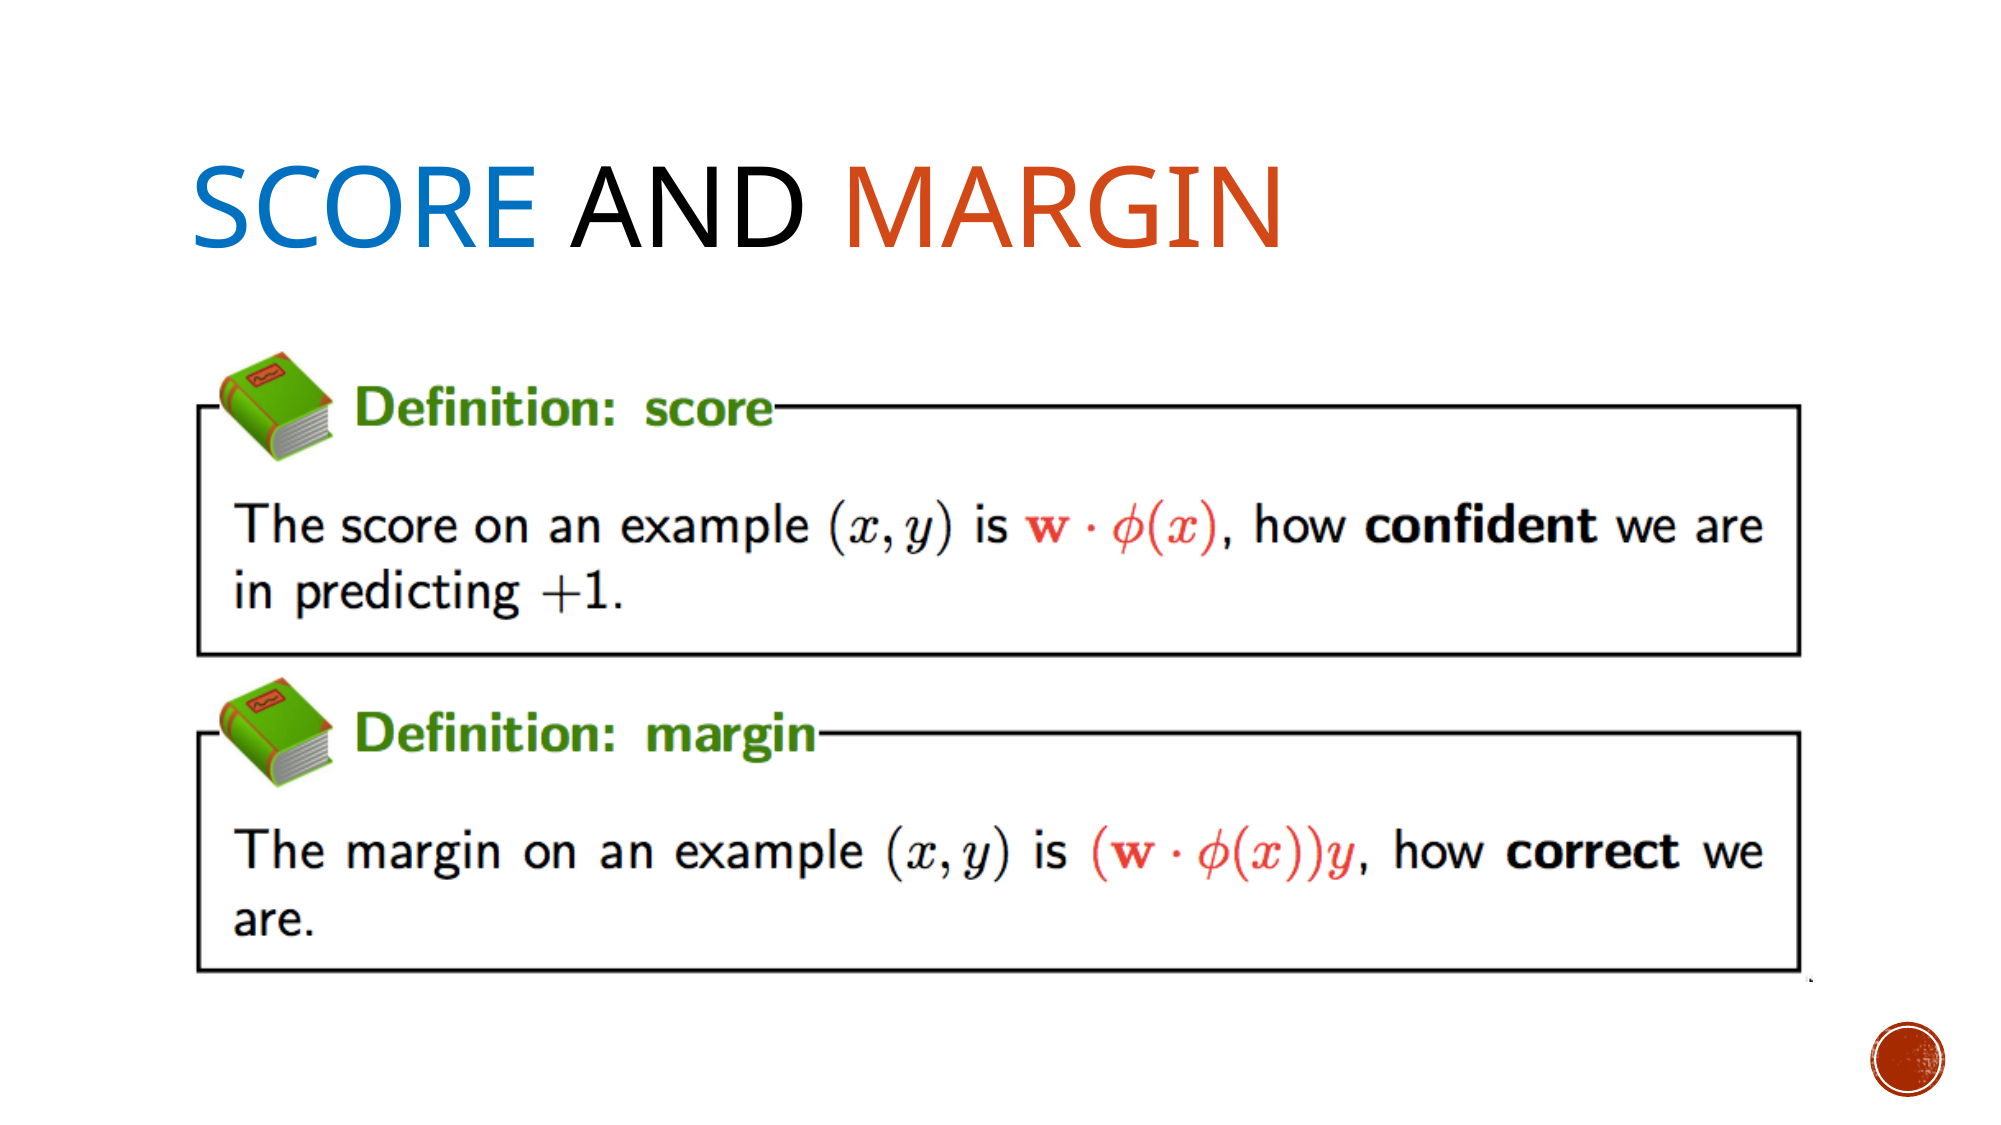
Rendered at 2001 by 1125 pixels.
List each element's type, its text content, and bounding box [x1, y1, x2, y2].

title Score and Margin [175, 79, 1826, 344]
picture [188, 348, 1812, 981]
